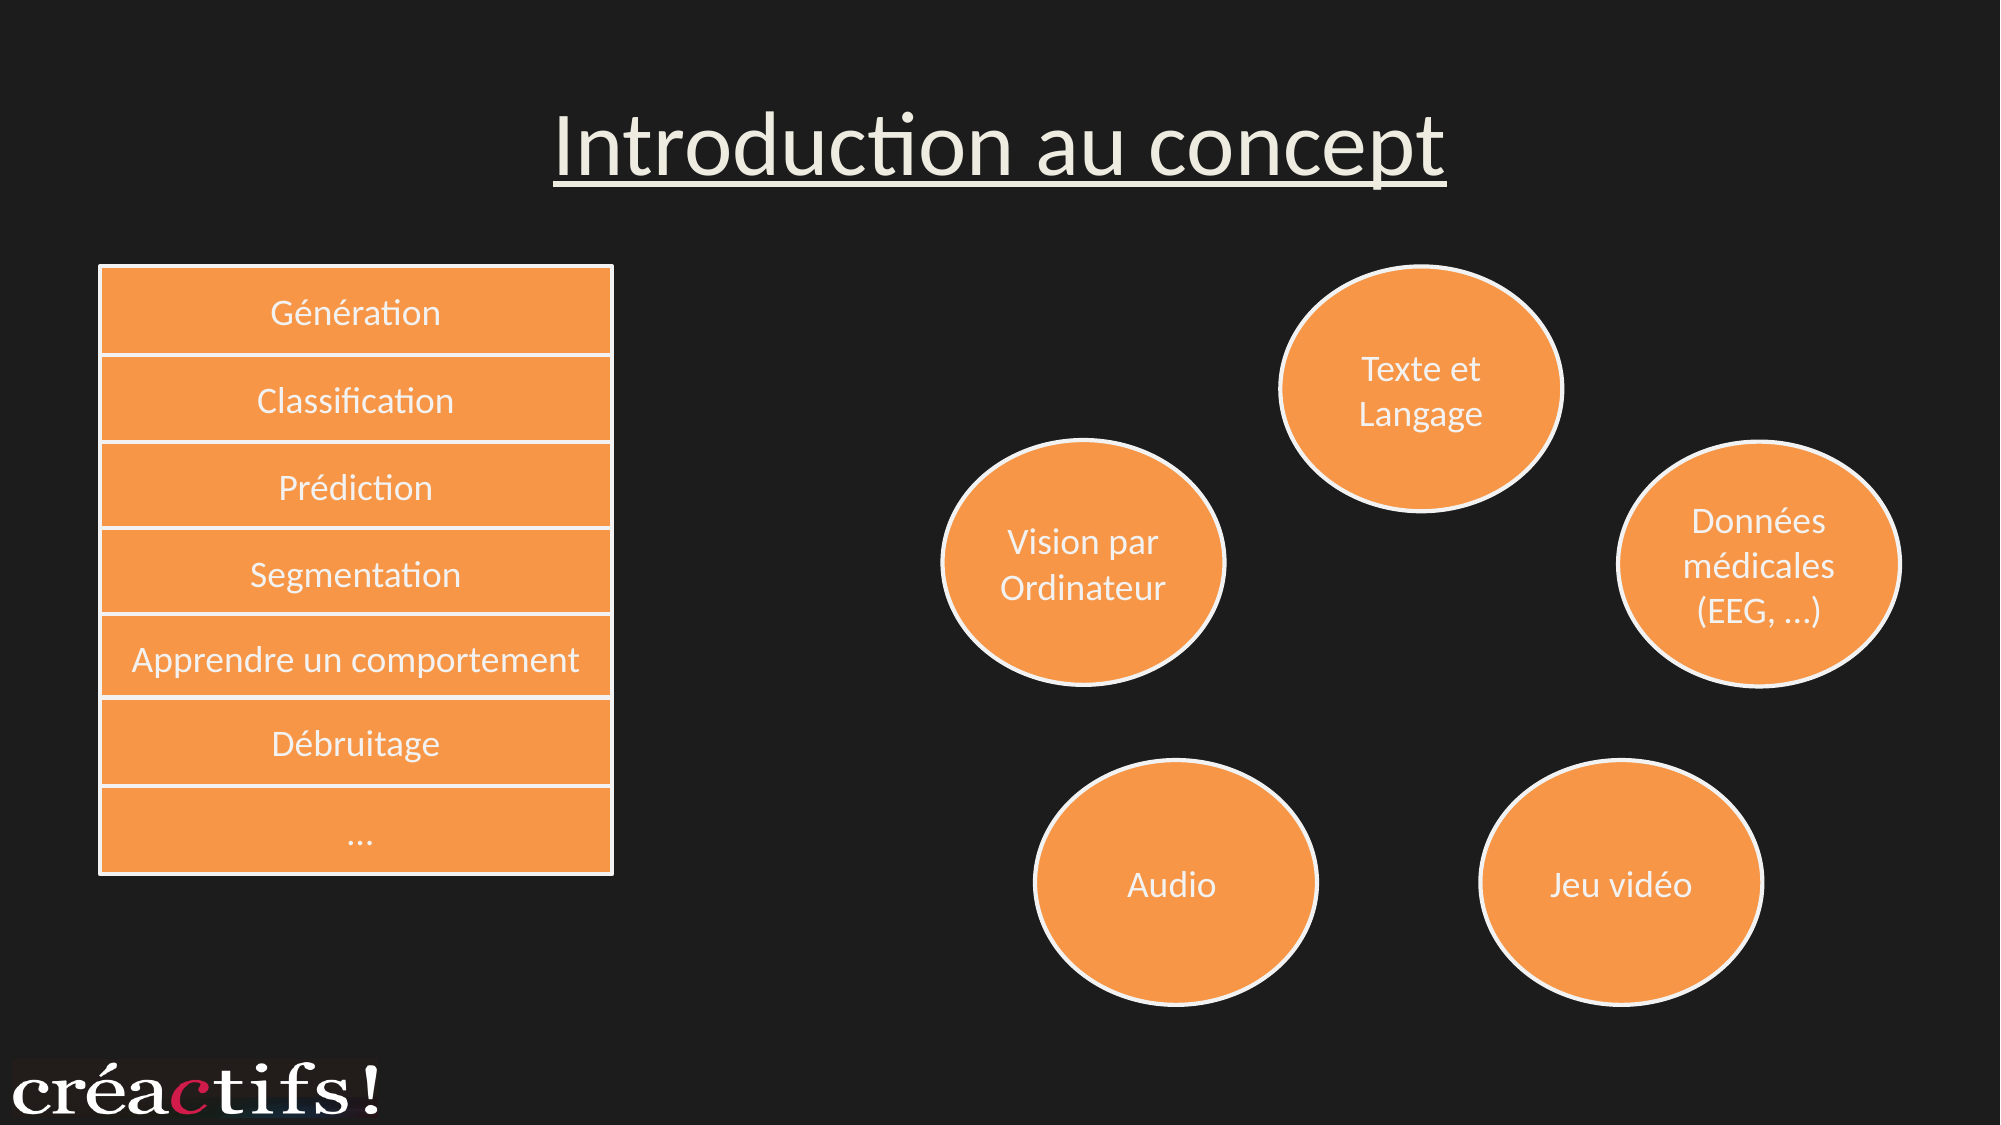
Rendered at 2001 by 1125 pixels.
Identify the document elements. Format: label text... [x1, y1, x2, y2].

text_box Débruitage [98, 695, 614, 784]
text_box Génération [98, 264, 614, 353]
text_box Classification [98, 353, 614, 440]
text_box Prédiction [98, 440, 614, 526]
text_box Segmentation [98, 526, 614, 612]
text_box Apprendre un comportement [98, 612, 614, 695]
text_box Jeu vidéo [1478, 757, 1765, 1007]
text_box Texte et Langage [1278, 264, 1565, 514]
text_box Données médicales (EEG, …) [1615, 439, 1903, 689]
text_box Vision par Ordinateur [940, 437, 1227, 687]
text_box … [98, 784, 614, 876]
title Introduction au concept [99, 45, 1900, 233]
picture [12, 1059, 378, 1118]
text_box Audio [1032, 757, 1320, 1007]
